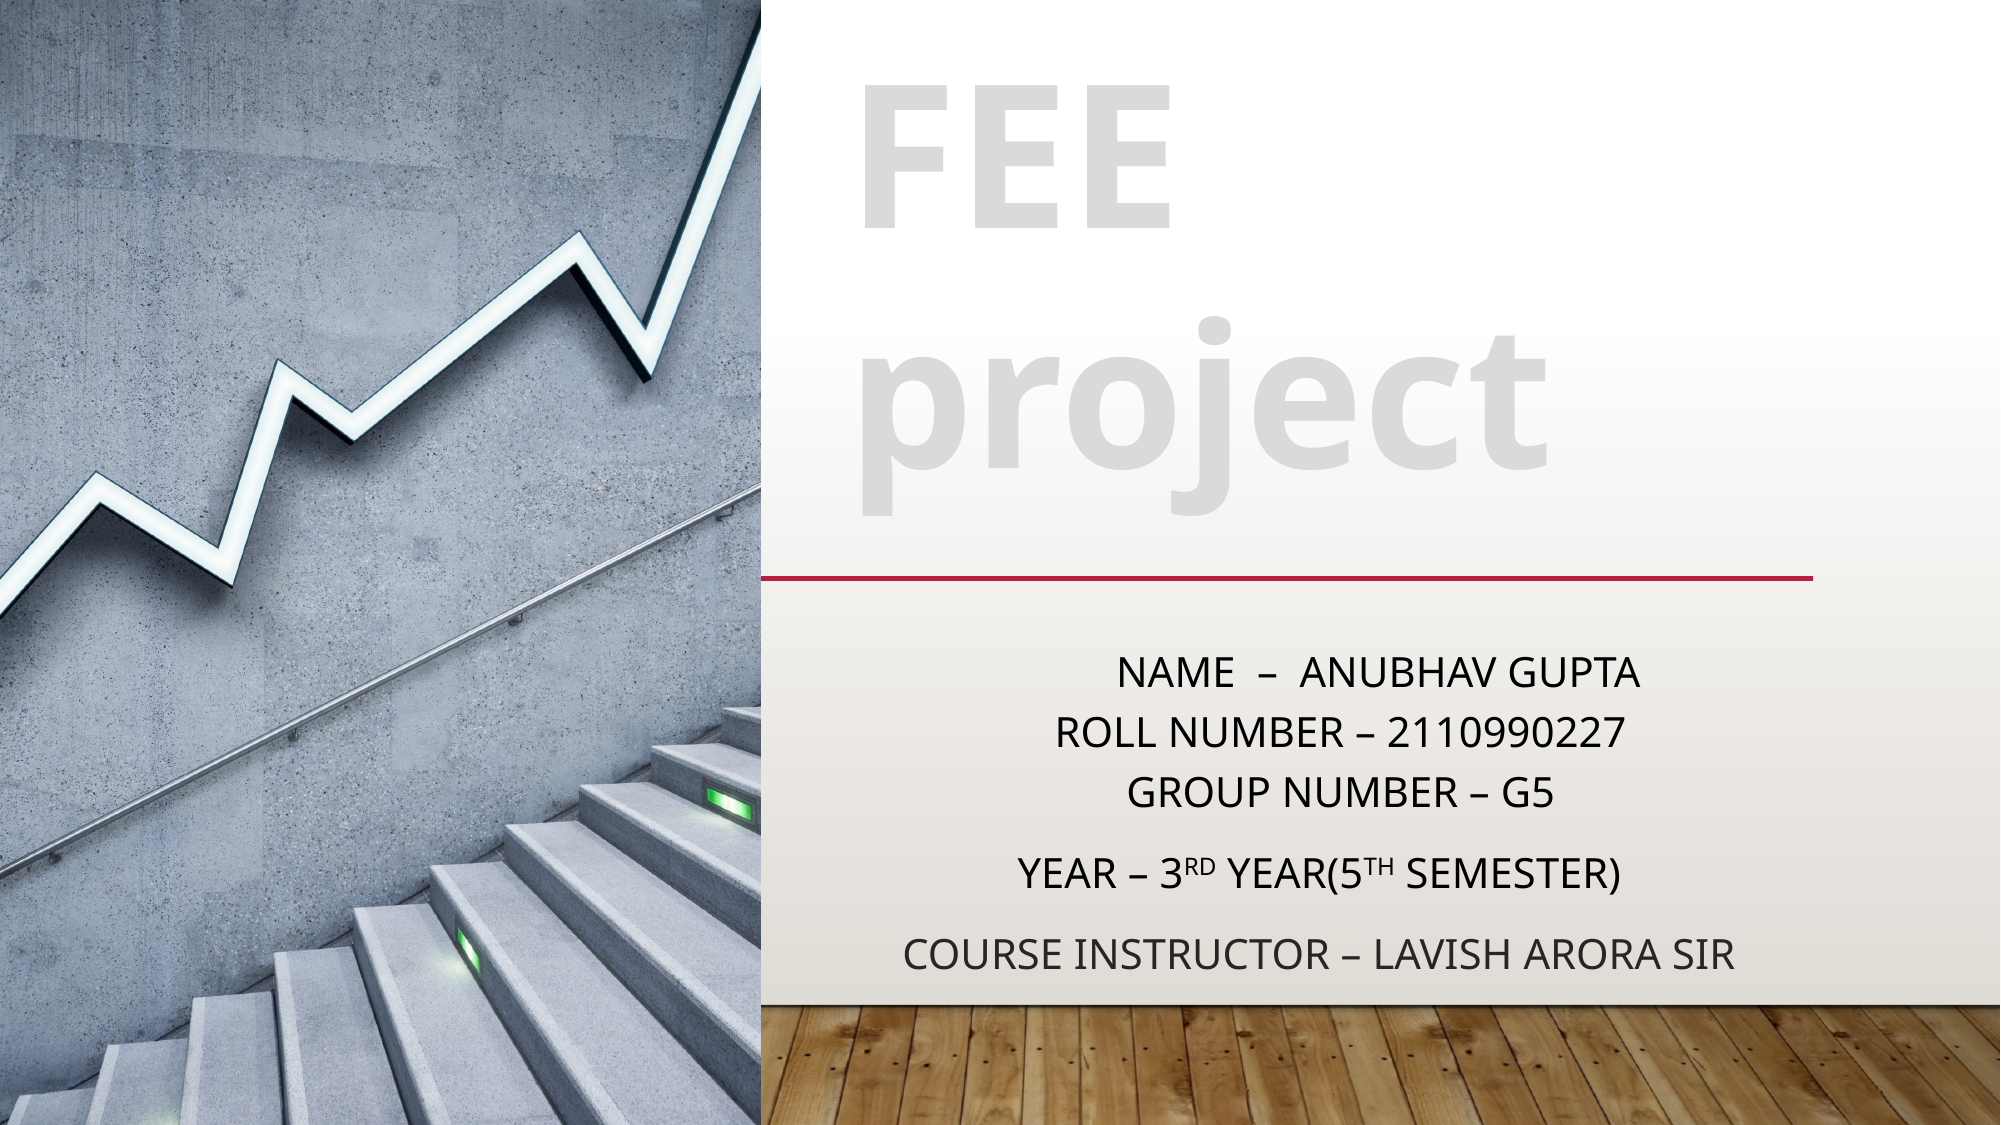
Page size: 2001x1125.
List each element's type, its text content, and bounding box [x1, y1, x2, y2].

picture [0, 0, 2000, 1125]
text_box FEE project [832, 20, 1834, 516]
subtitle Name – Anubhav Gupta Roll number – 2110990227 Group number – G5 Year – 3rd year(5th semester) Course instructor – Lavish Arora sir [805, 620, 1834, 966]
